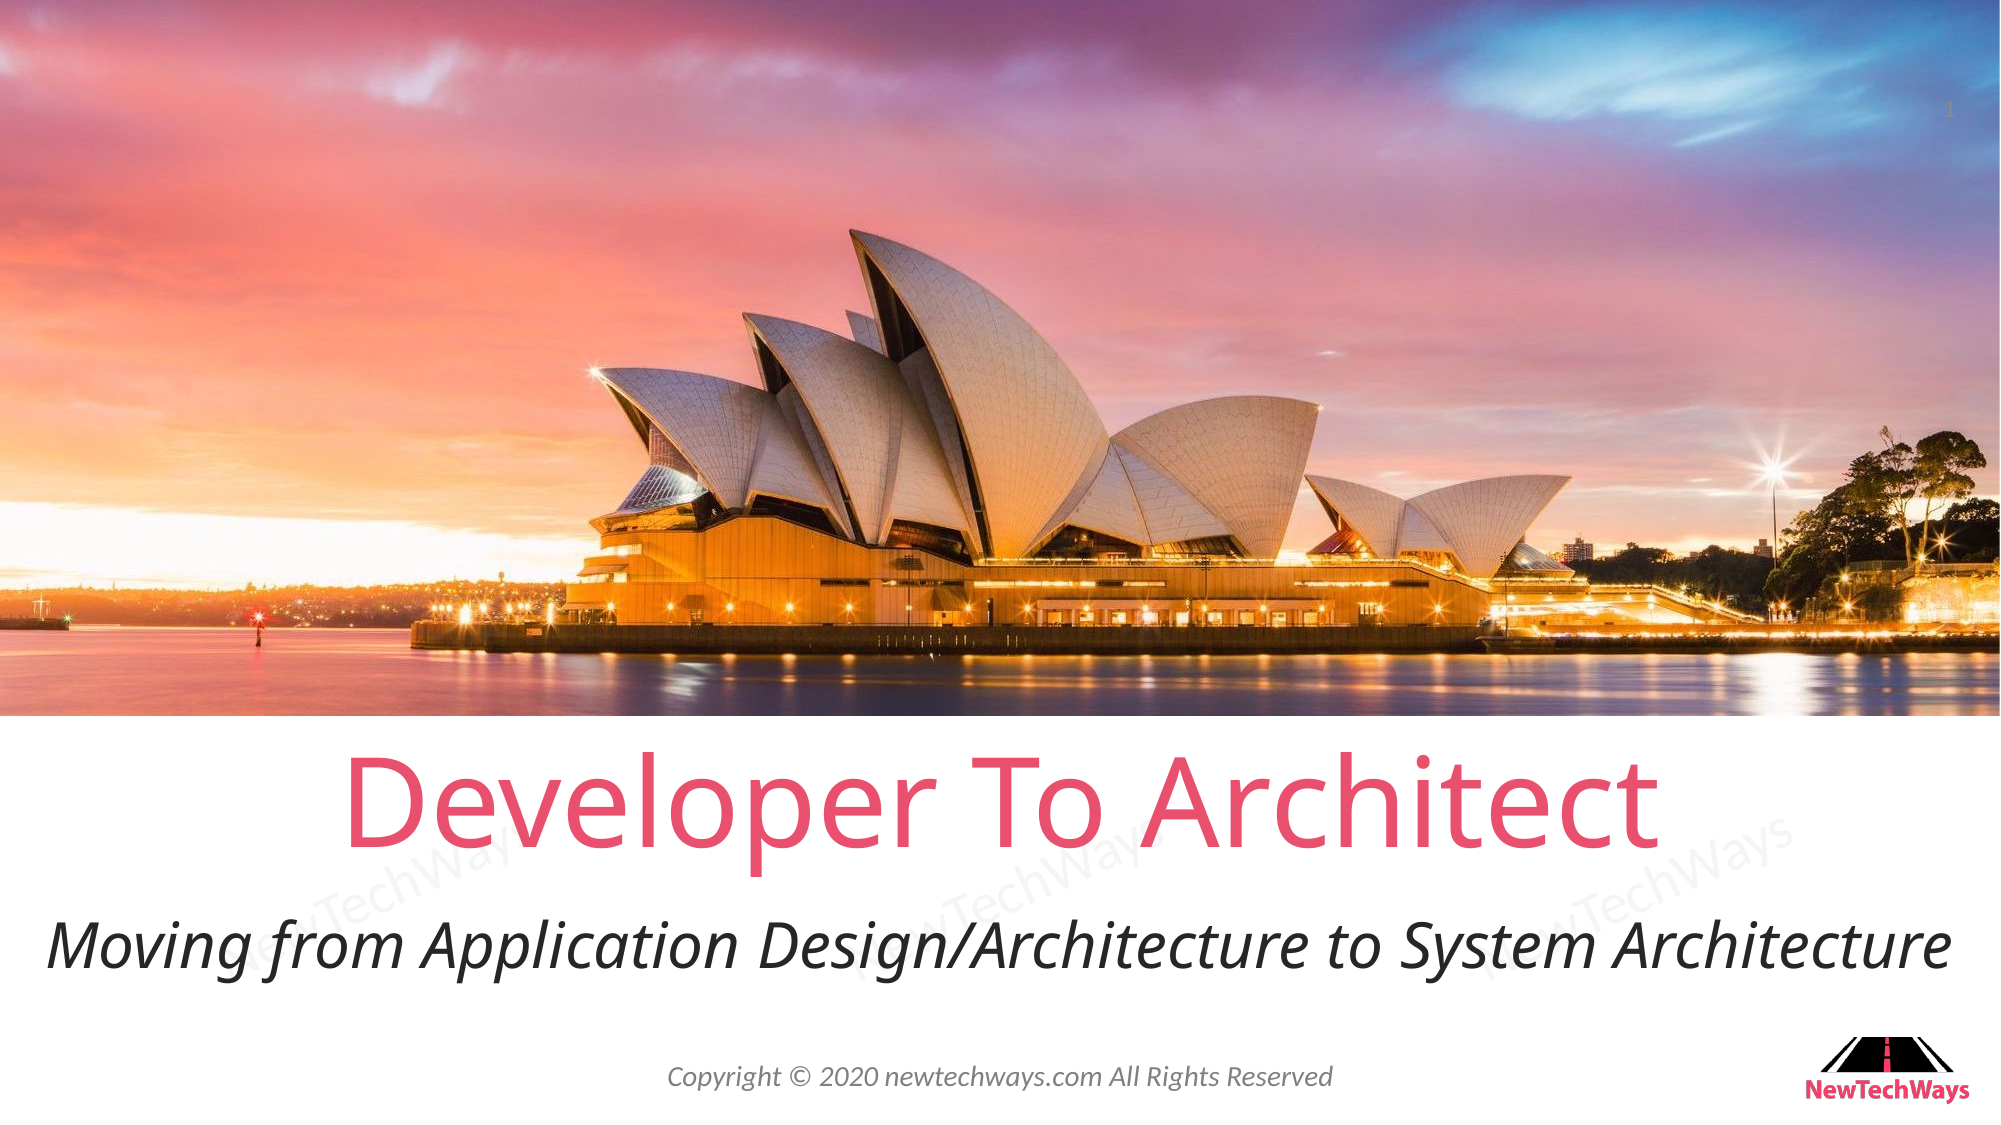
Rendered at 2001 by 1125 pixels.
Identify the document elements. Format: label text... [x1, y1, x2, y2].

picture [0, 0, 2000, 716]
picture [1804, 1037, 1970, 1105]
title Developer To Architect [137, 716, 1863, 897]
text_box Moving from Application Design/Architecture to System Architecture [28, 897, 1971, 998]
